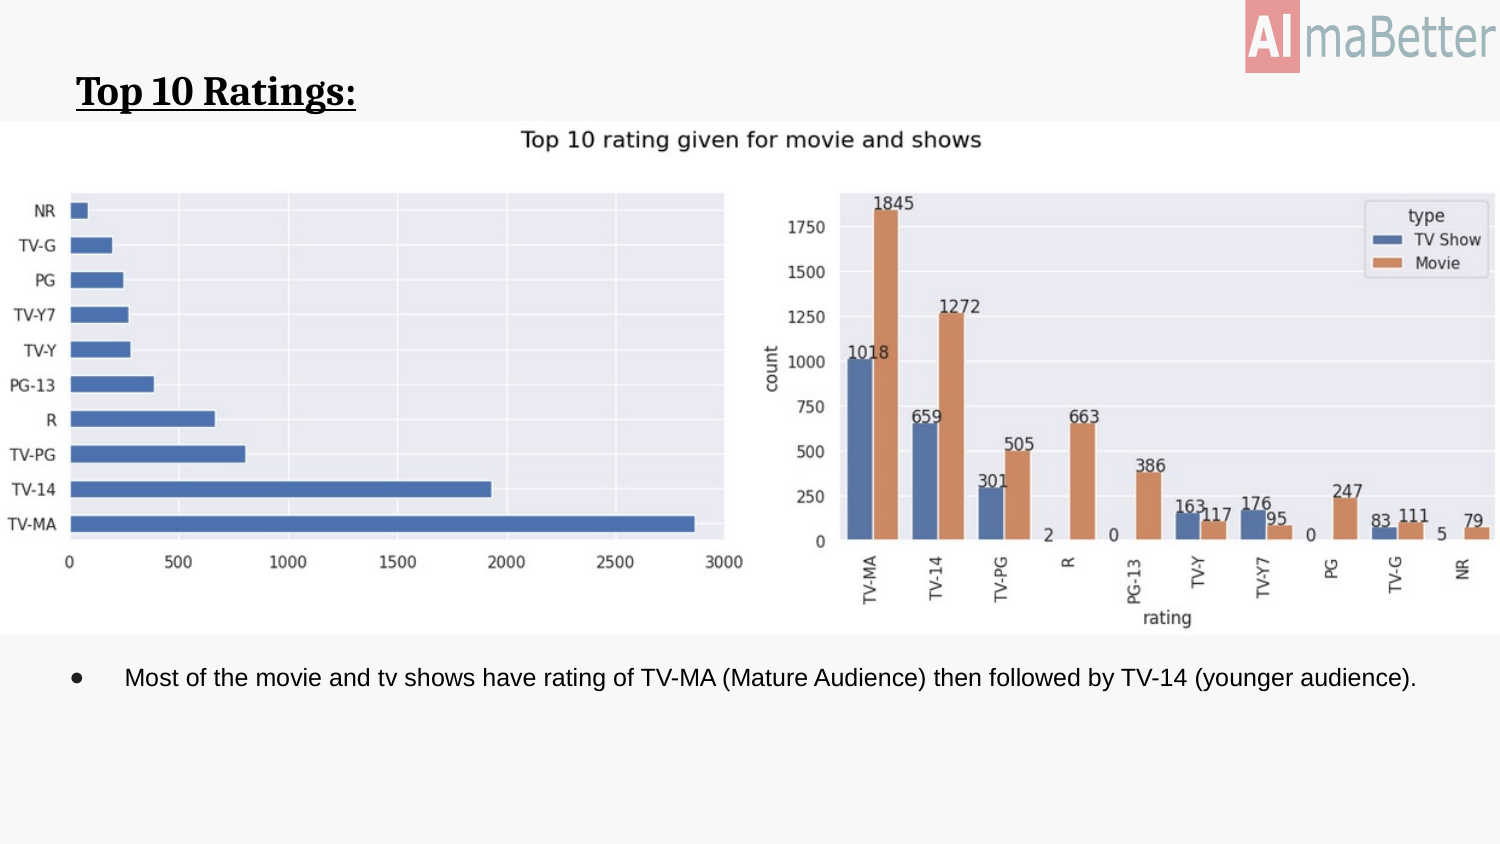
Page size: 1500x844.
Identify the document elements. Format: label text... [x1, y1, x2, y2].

title Top 10 Ratings: [74, 62, 376, 120]
picture [0, 121, 1500, 635]
text_box Most of the movie and tv shows have rating of TV-MA (Mature Audience) then followed by TV-14 (younger audience). [67, 659, 1463, 692]
